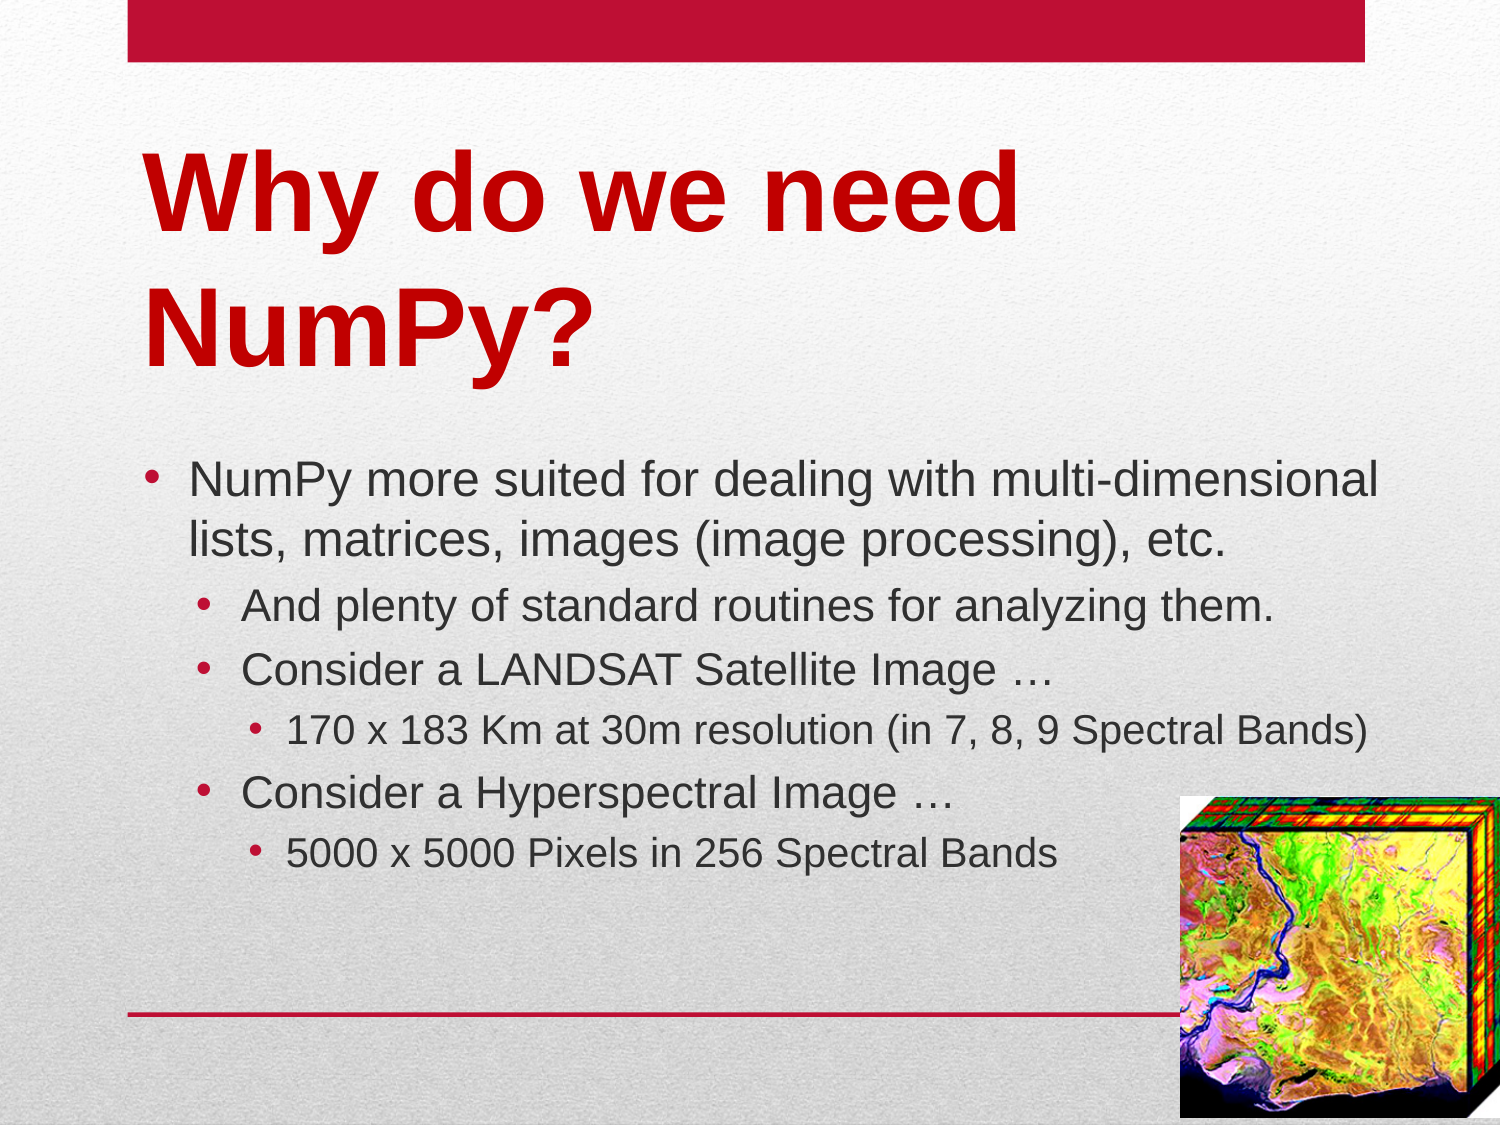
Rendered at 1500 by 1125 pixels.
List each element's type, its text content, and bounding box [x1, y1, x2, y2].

text_box Why do we need NumPy? [127, 111, 1482, 329]
picture [1180, 795, 1500, 1119]
text_box NumPy more suited for dealing with multi-dimensional lists, matrices, images (image processing), etc. And plenty of standard routines for analyzing them. Consider a LANDSAT Satellite Image … 170 x 183 Km at 30m resolution (in 7, 8, 9 Spectral Bands) Consider a Hyperspectral Image … 5000 x 5000 Pixels in 256 Spectral Bands [128, 439, 1424, 1125]
